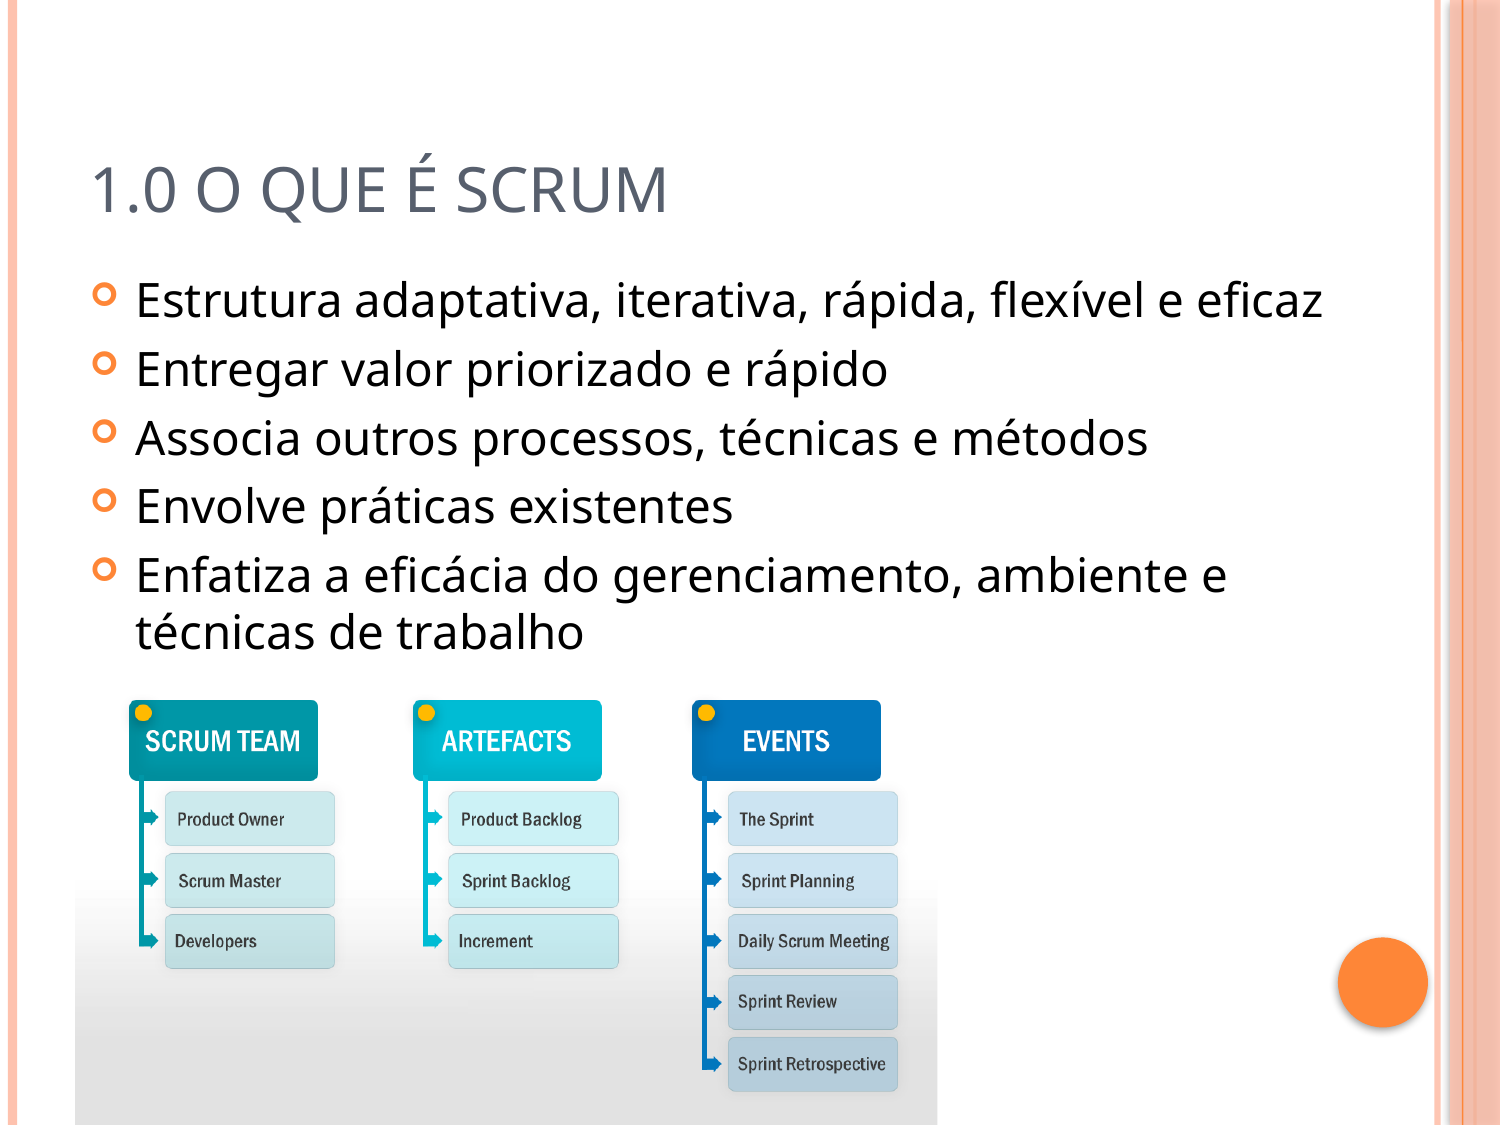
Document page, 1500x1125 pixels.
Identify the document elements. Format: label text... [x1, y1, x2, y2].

title 1.0 O que é Scrum [75, 45, 1300, 233]
list Estrutura adaptativa, iterativa, rápida, flexível e eficaz Entregar valor priorizado e rápido Associa outros processos, técnicas e métodos Envolve práticas existentes Enfatiza a eficácia do gerenciamento, ambiente e técnicas de trabalho [75, 262, 1425, 668]
picture [74, 652, 938, 1125]
